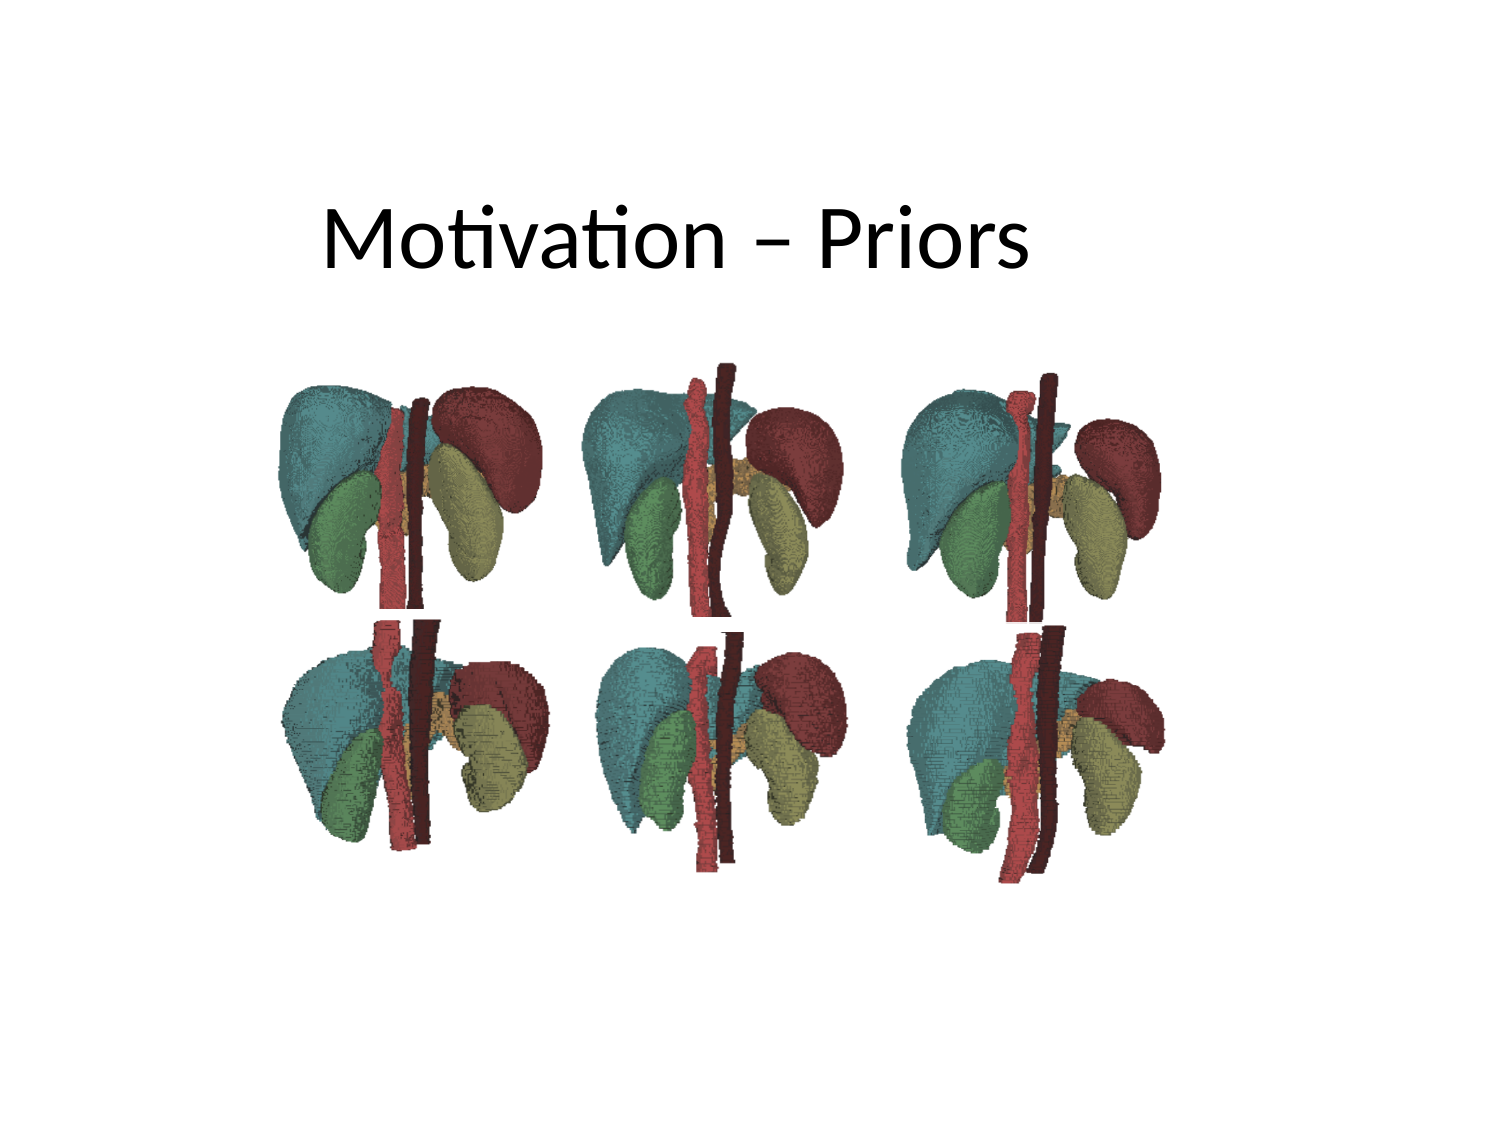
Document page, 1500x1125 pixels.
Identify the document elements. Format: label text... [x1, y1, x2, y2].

title Motivation – Priors [11, 138, 1362, 326]
picture [218, 361, 1211, 894]
